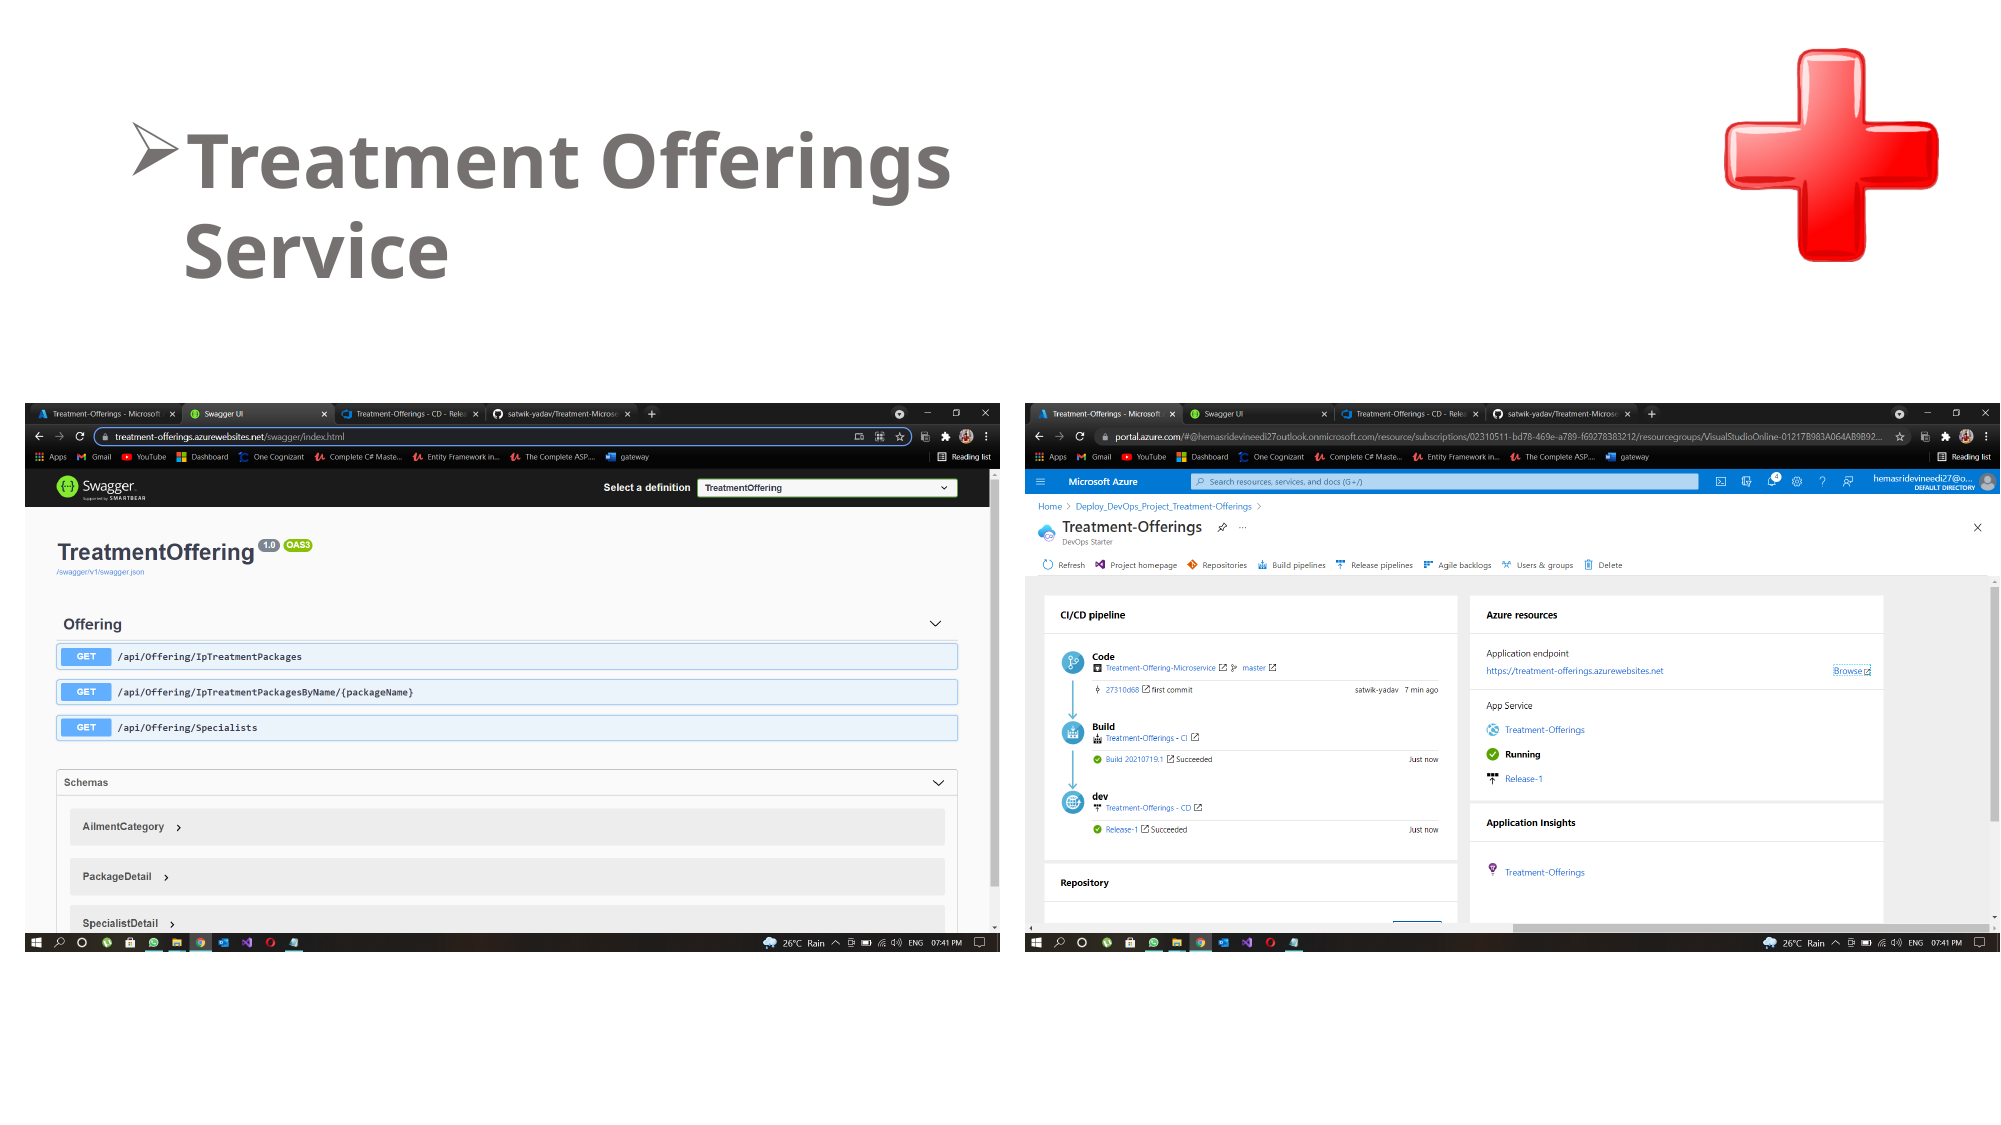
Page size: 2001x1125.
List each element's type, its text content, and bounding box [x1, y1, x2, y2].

picture [1025, 403, 2000, 952]
picture [1724, 48, 1939, 262]
picture [25, 403, 1000, 952]
text_box Treatment Offerings Service [112, 106, 1113, 302]
